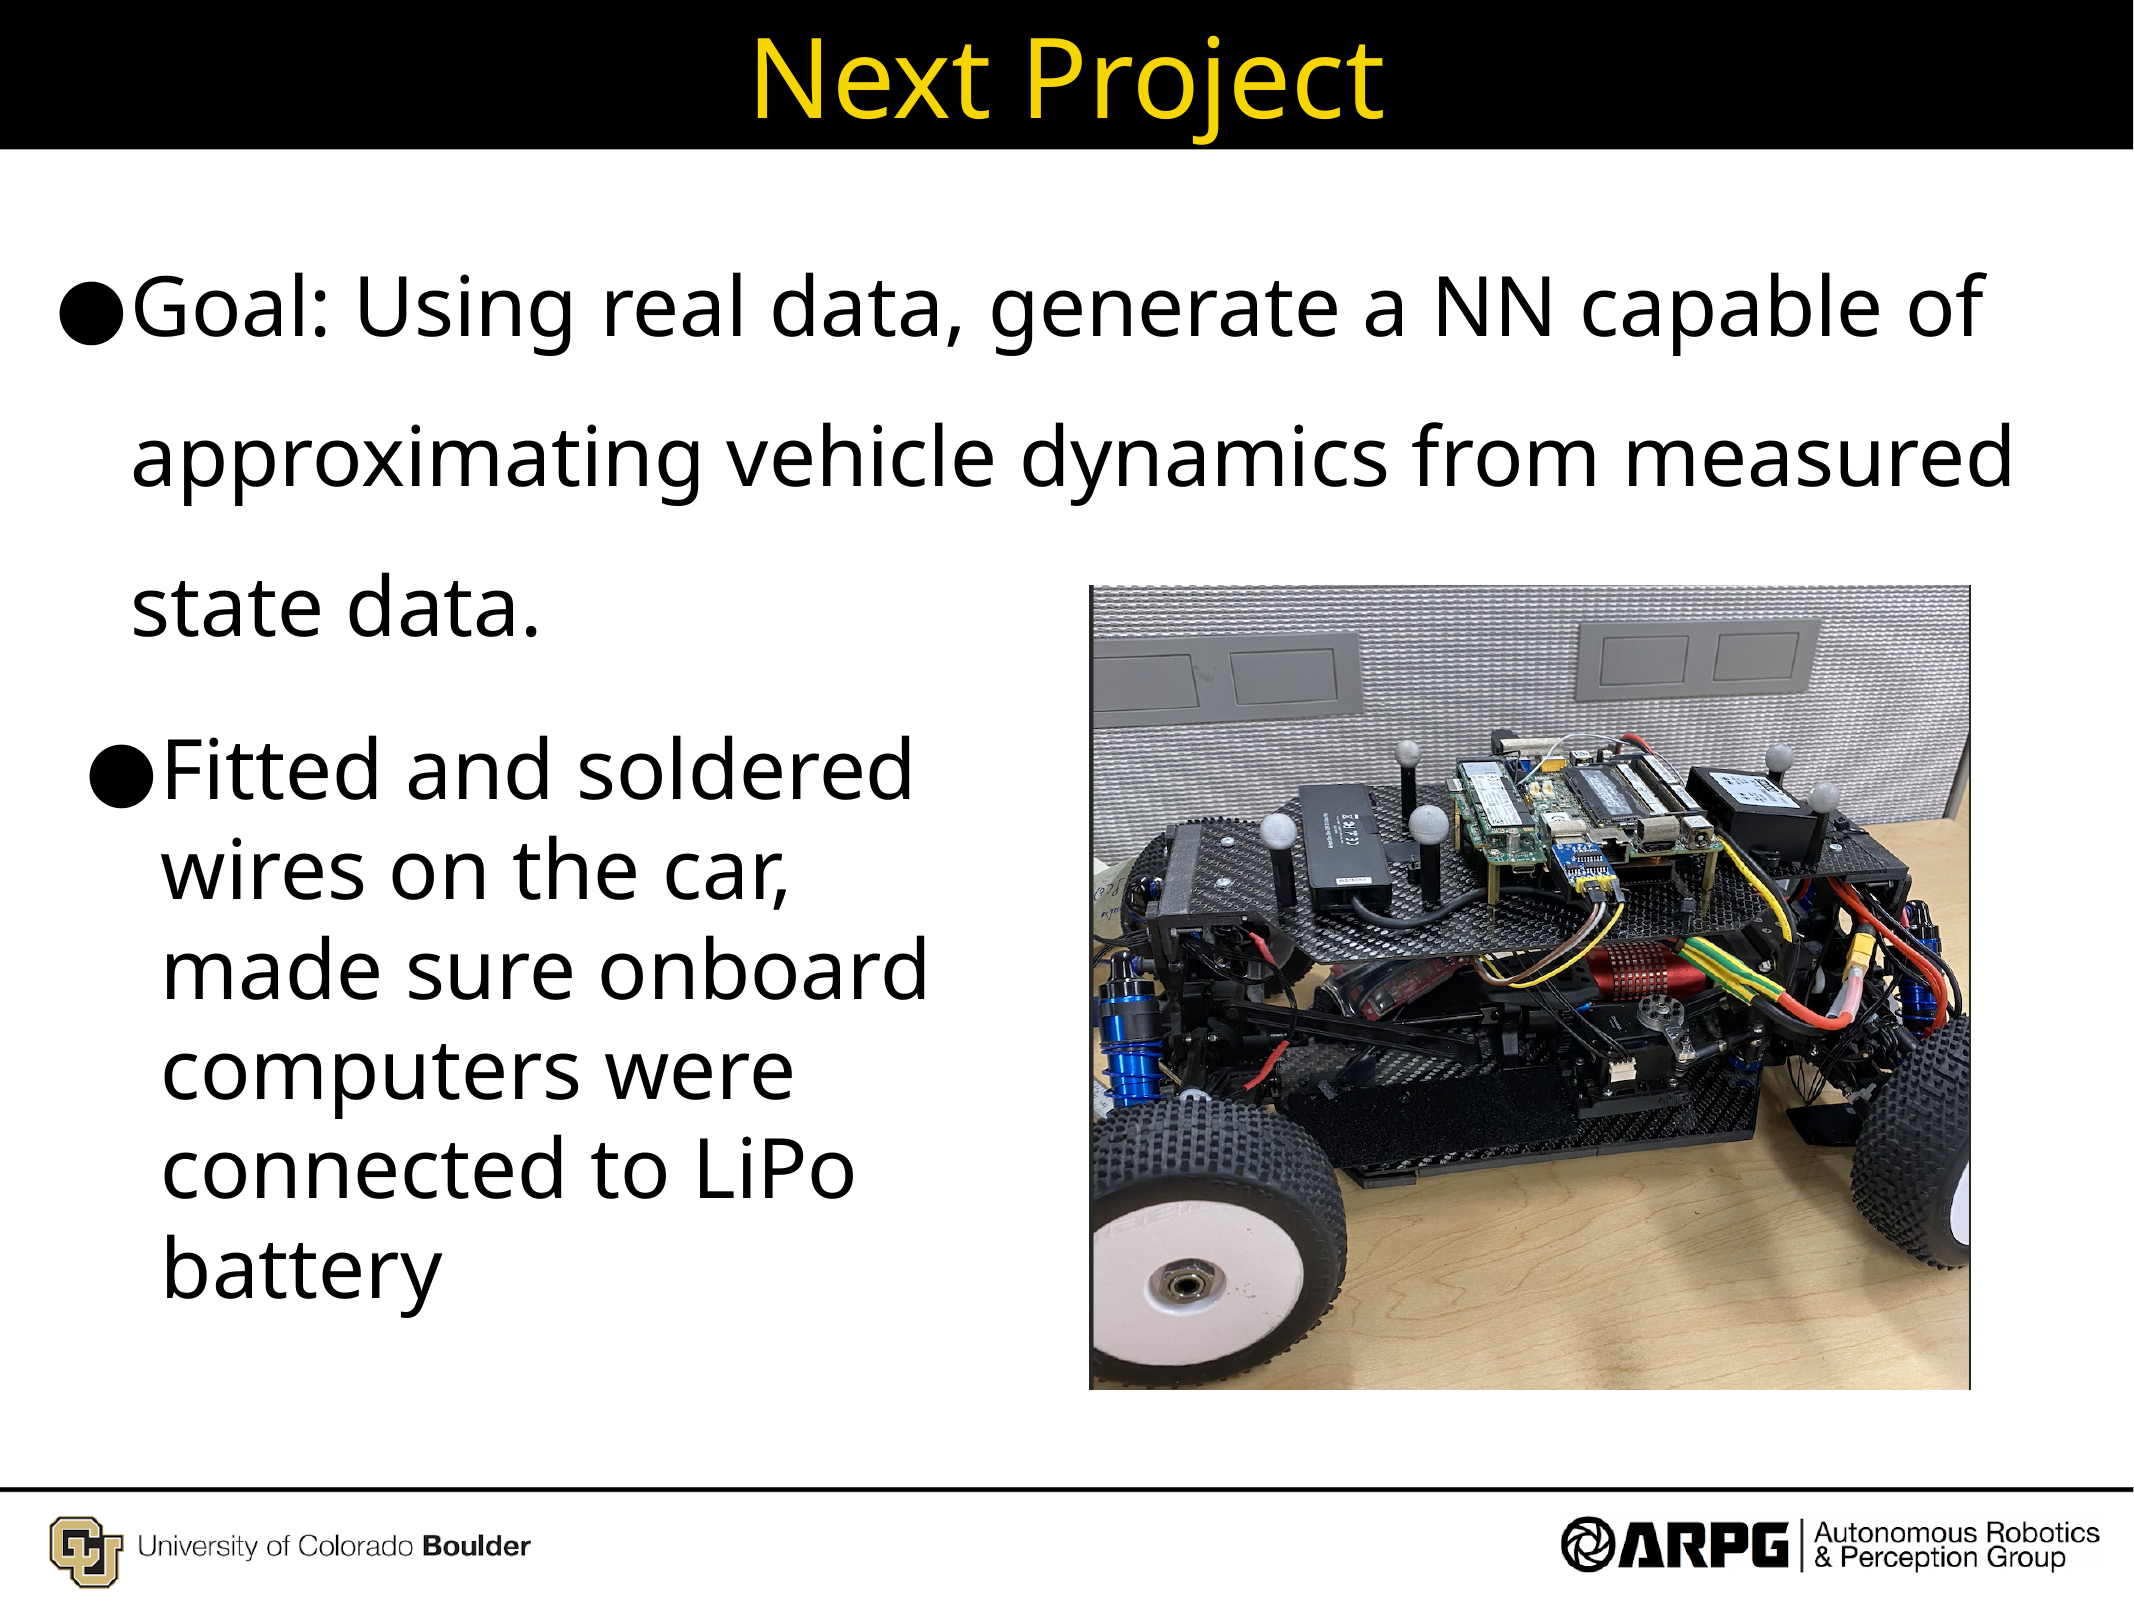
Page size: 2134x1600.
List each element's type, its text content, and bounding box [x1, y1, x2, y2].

text_box Fitted and soldered wires on the car, made sure onboard computers were connected to LiPo battery [70, 700, 988, 1331]
picture [0, 1486, 2134, 1600]
title Next Project [0, 0, 2134, 150]
text_box Goal: Using real data, generate a NN capable of approximating vehicle dynamics from measured state data. [40, 187, 2083, 668]
picture [1089, 584, 1971, 1391]
